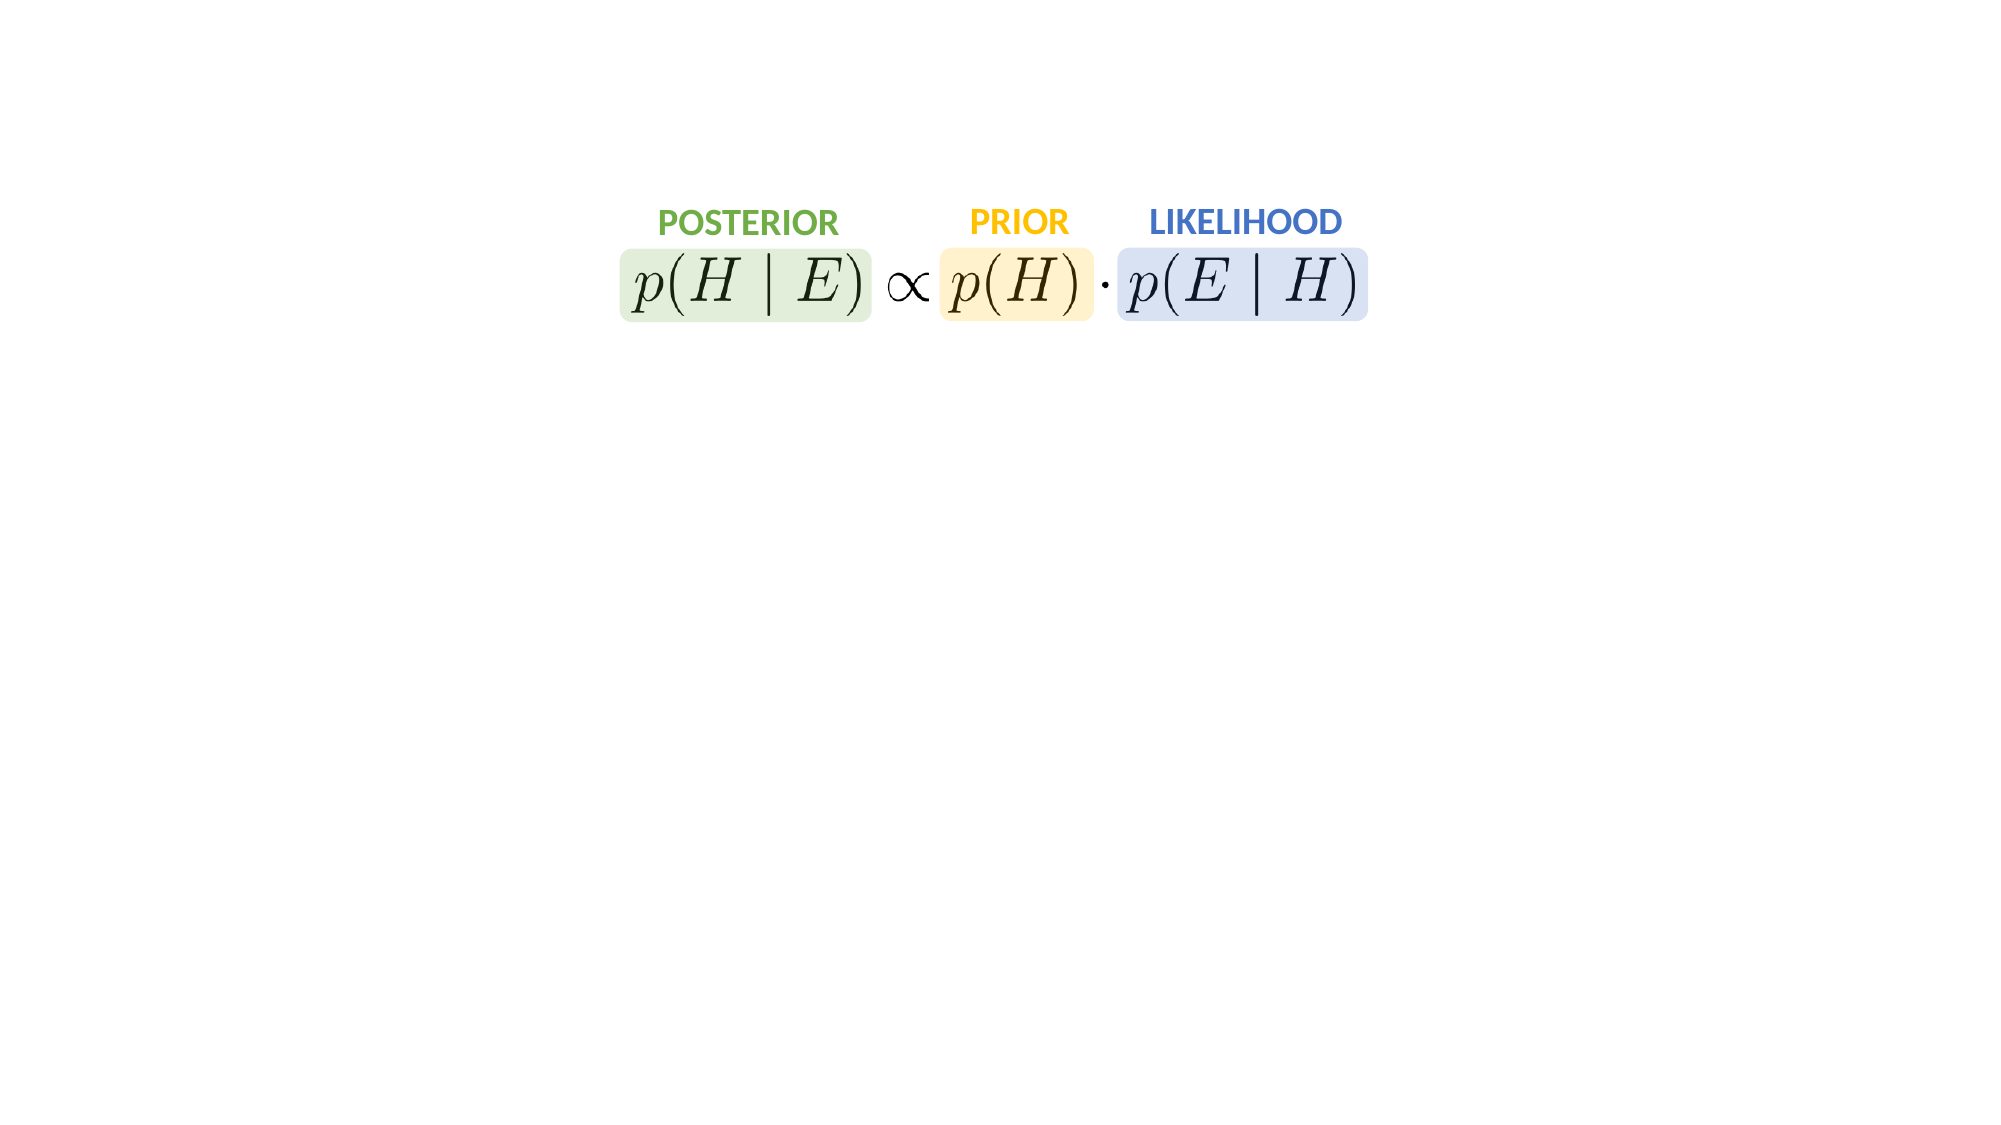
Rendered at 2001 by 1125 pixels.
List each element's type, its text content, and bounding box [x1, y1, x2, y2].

text_box POSTERIOR [643, 189, 855, 251]
text_box [618, 247, 872, 324]
text_box PRIOR [955, 188, 1086, 250]
picture [631, 253, 1355, 316]
text_box [940, 246, 1093, 253]
text_box [1118, 246, 1370, 323]
text_box LIKELIHOOD [1134, 188, 1358, 250]
text_box [940, 316, 1093, 323]
